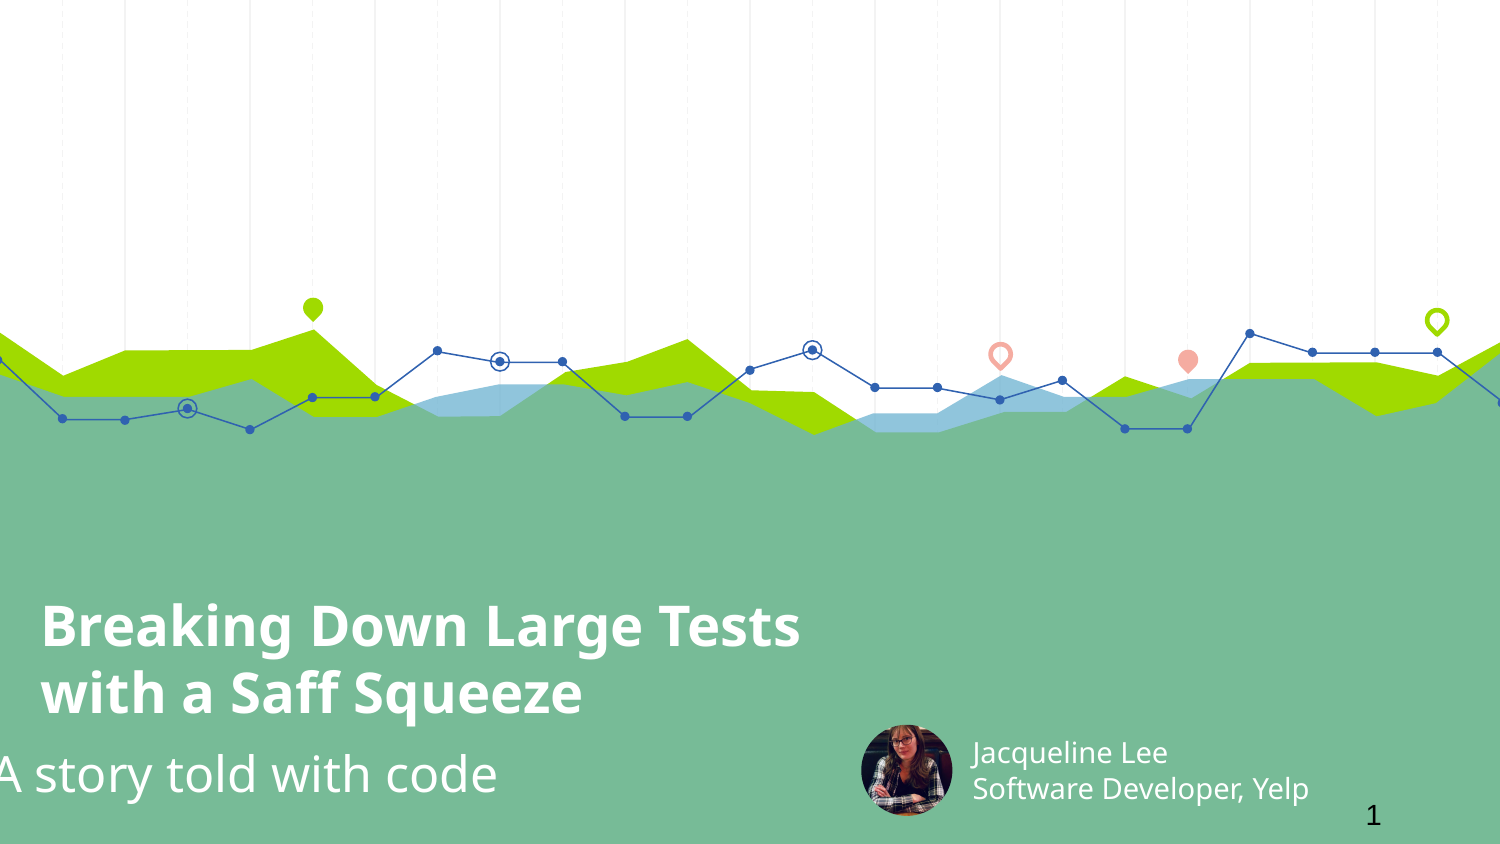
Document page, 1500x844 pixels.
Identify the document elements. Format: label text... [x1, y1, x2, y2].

picture [860, 724, 953, 817]
text_box A story told with code [0, 734, 514, 810]
text_box Breaking Down Large Tests with a Saff Squeeze [40, 423, 907, 786]
text_box Jacqueline Lee [972, 734, 1500, 758]
text_box 1 [1365, 800, 1406, 820]
text_box Software Developer, Yelp [972, 770, 1500, 800]
